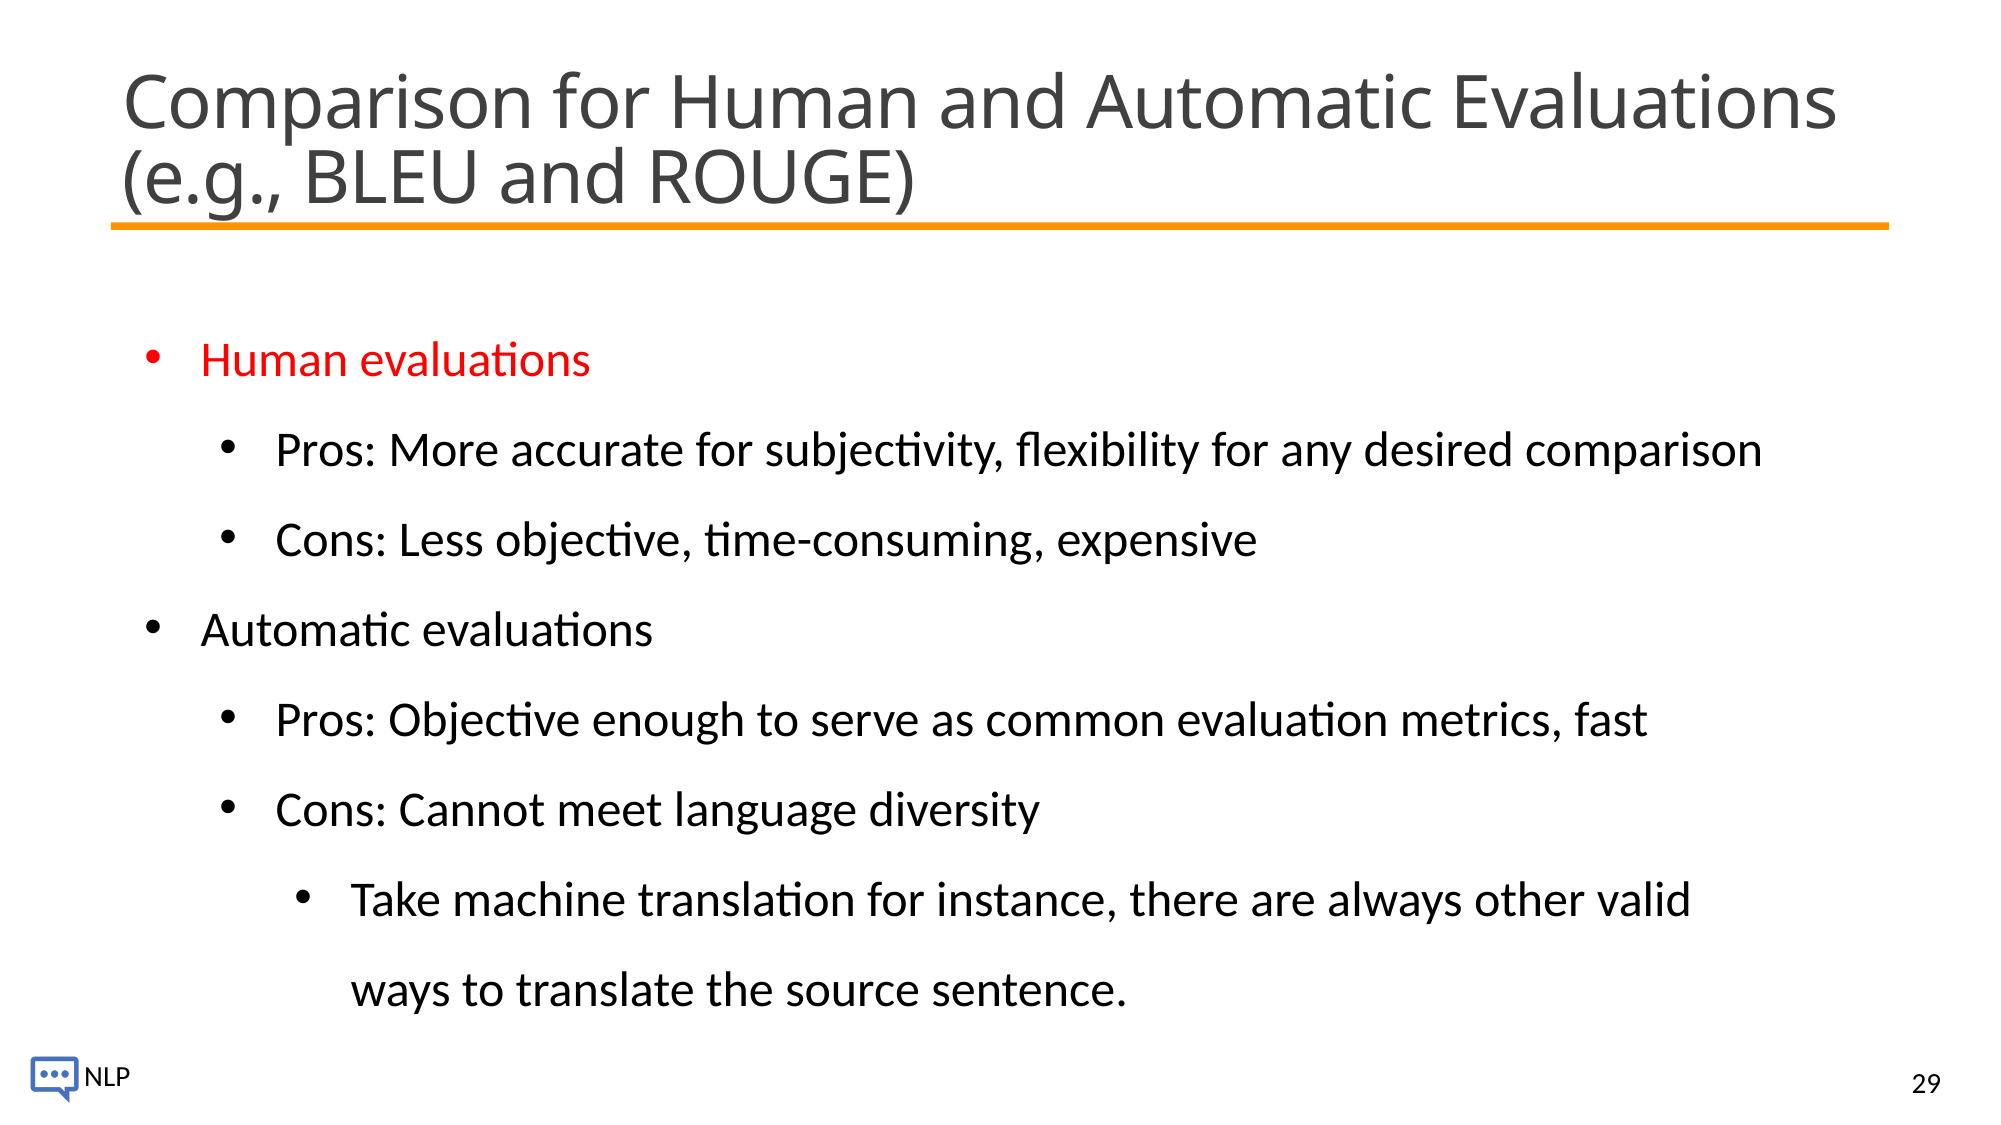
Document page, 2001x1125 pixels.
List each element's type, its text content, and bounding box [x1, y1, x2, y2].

title Comparison for Human and Automatic Evaluations (e.g., BLEU and ROUGE) [107, 58, 1899, 228]
text_box Human evaluations Pros: More accurate for subjectivity, flexibility for any desired comparison Cons: Less objective, time-consuming, expensive Automatic evaluations Pros: Objective enough to serve as common evaluation metrics, fast Cons: Cannot meet language diversity Take machine translation for instance, there are always other valid ways to translate the source sentence. [129, 288, 1795, 1114]
slide_number 29 [1795, 1052, 1957, 1113]
picture [23, 1047, 86, 1110]
